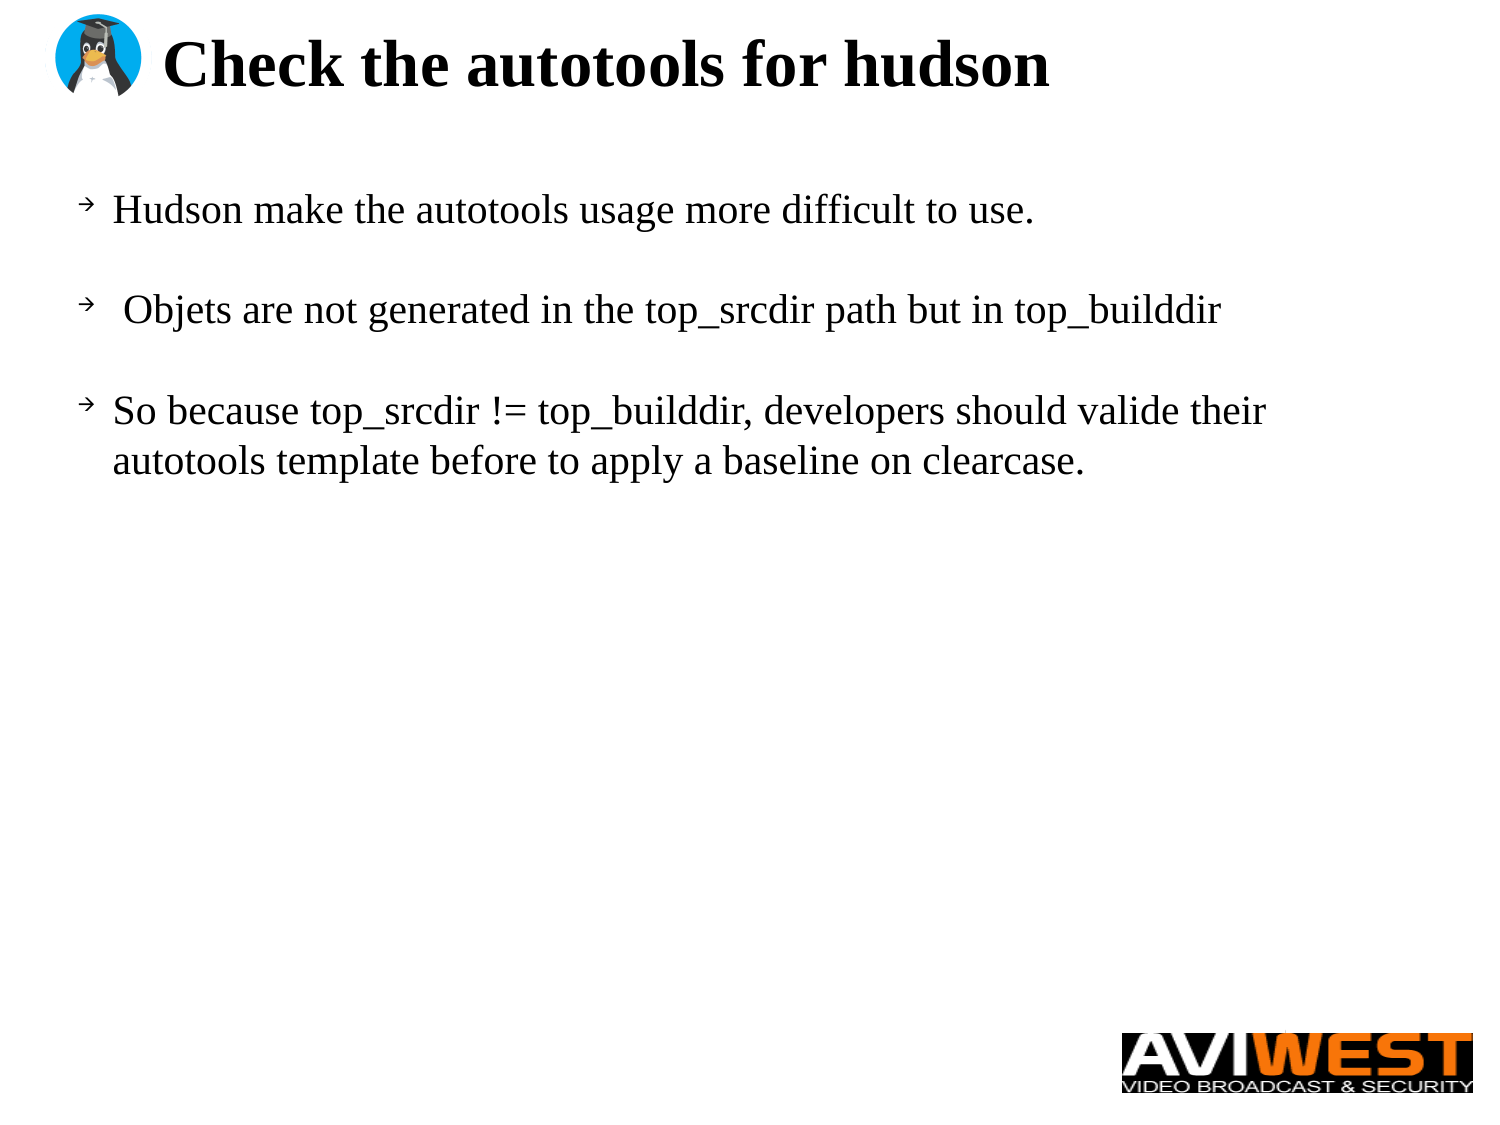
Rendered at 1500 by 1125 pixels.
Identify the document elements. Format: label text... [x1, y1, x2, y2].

text_box Check the autotools for hudson [162, 12, 1473, 117]
picture [1122, 1033, 1473, 1093]
text_box Hudson make the autotools usage more difficult to use. Objets are not generated in the top_srcdir path but in top_builddir So because top_srcdir != top_builddir, developers should valide their autotools template before to apply a baseline on clearcase. [62, 174, 1425, 540]
picture [44, 3, 152, 112]
